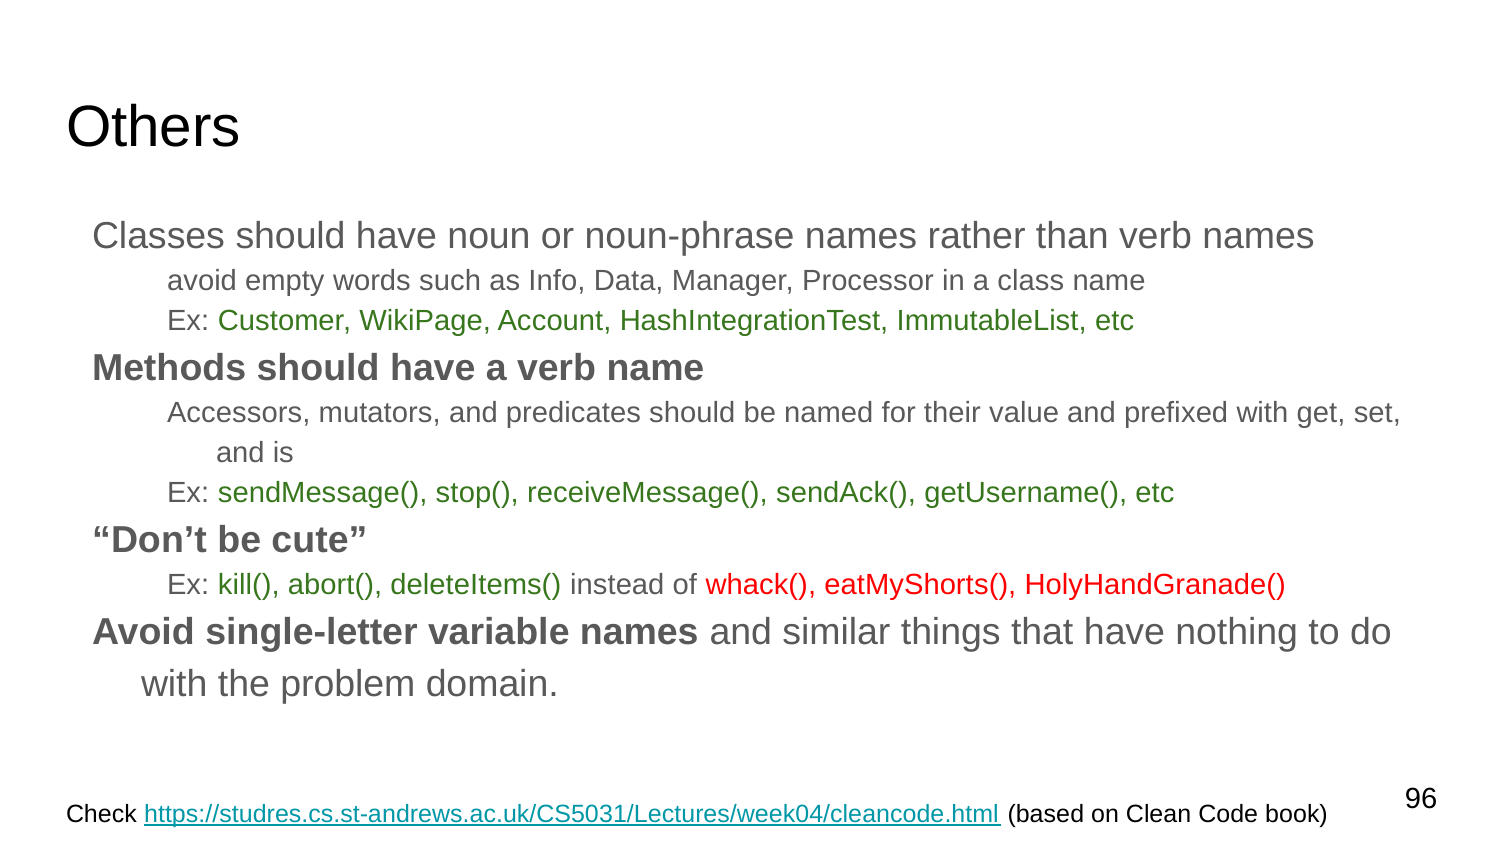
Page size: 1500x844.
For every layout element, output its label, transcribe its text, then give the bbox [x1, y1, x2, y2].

title Others [51, 72, 1449, 167]
list Classes should have noun or noun-phrase names rather than verb names avoid empty words such as Info, Data, Manager, Processor in a class name Ex: Customer, WikiPage, Account, HashIntegrationTest, ImmutableList, etc Methods should have a verb name Accessors, mutators, and predicates should be named for their value and preﬁxed with get, set, and is Ex: sendMessage(), stop(), receiveMessage(), sendAck(), getUsername(), etc “Don’t be cute” Ex: kill(), abort(), deleteItems() instead of whack(), eatMyShorts(), HolyHandGranade() Avoid single-letter variable names and similar things that have nothing to do with the problem domain. [51, 189, 1449, 750]
text_box Check https://studres.cs.st-andrews.ac.uk/CS5031/Lectures/week04/cleancode.html (based on Clean Code book) [51, 782, 1490, 844]
slide_number 96 [1389, 764, 1480, 830]
